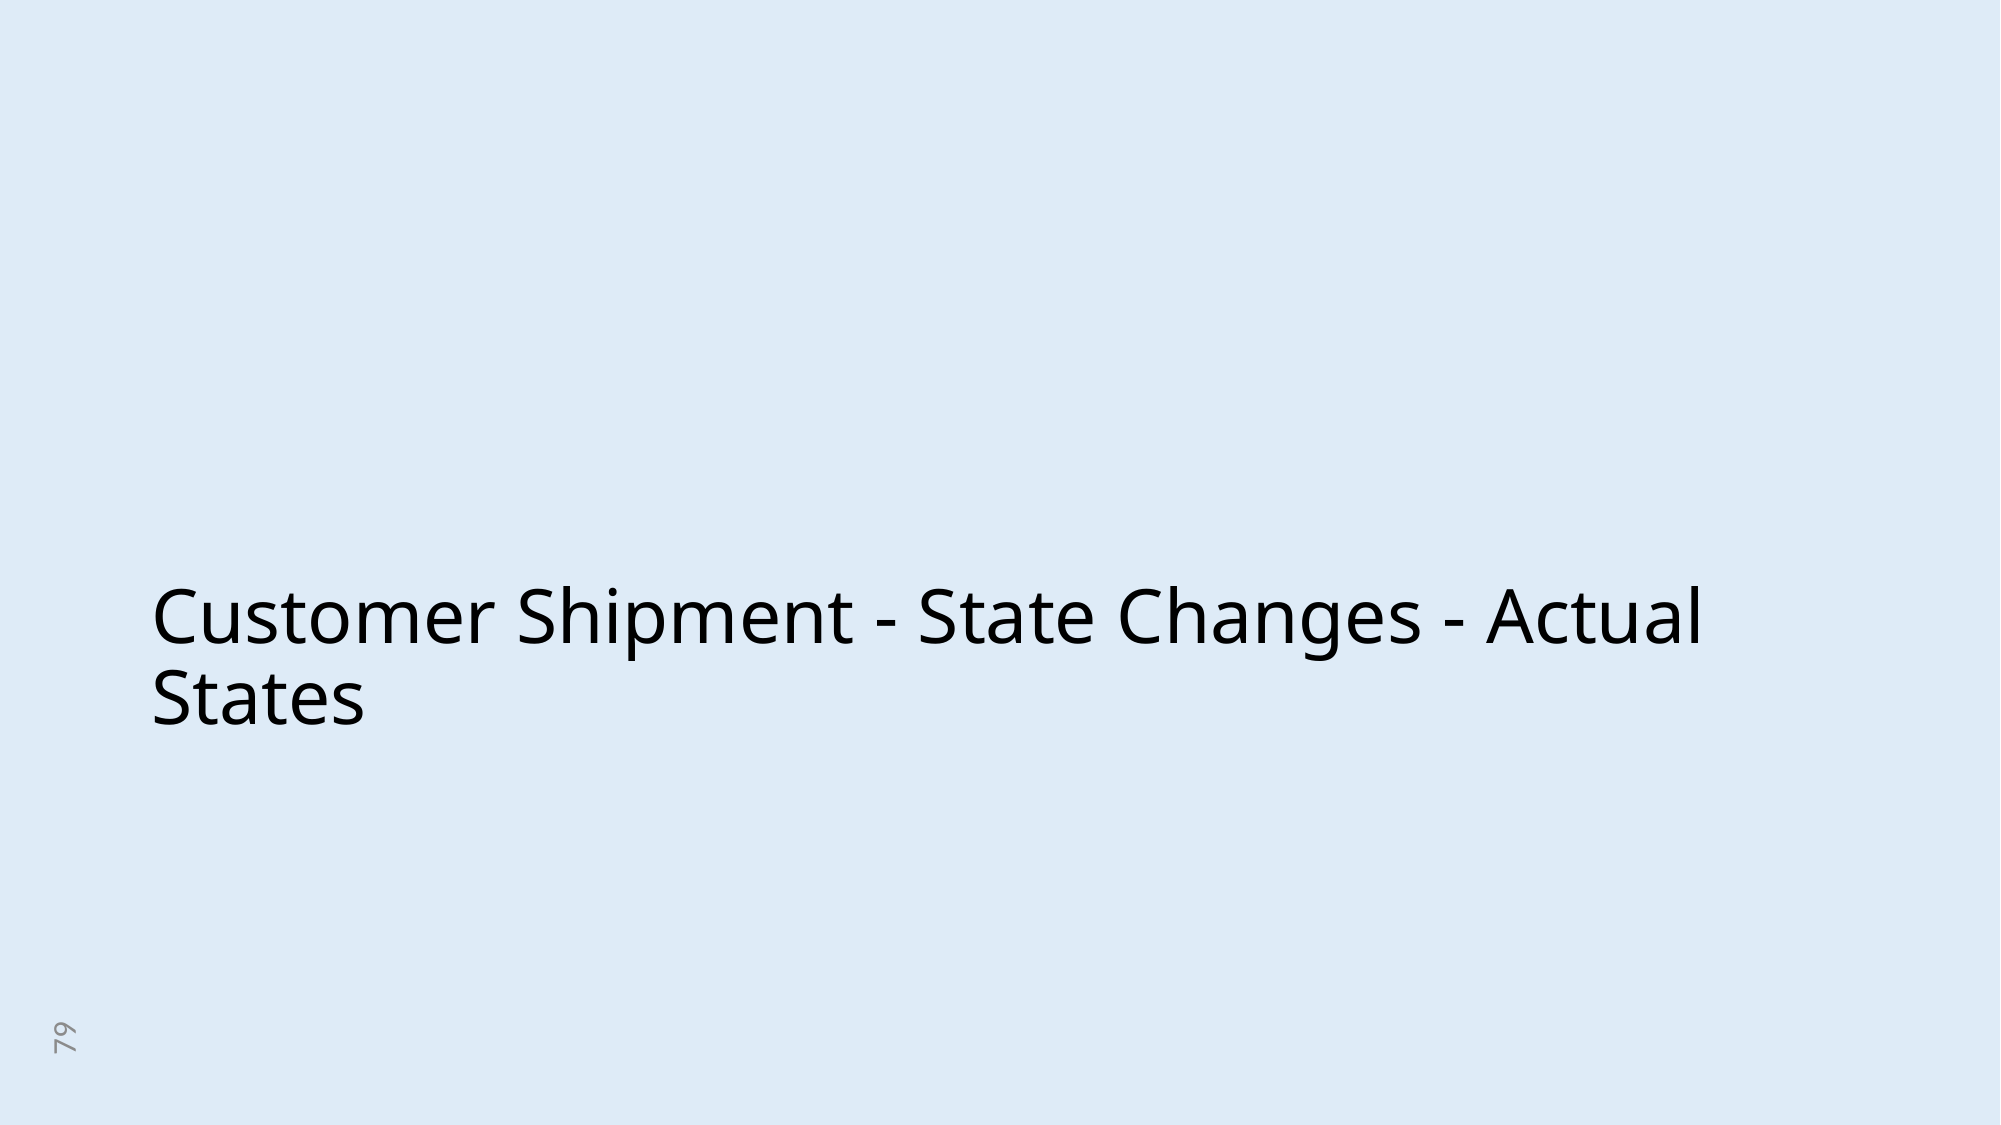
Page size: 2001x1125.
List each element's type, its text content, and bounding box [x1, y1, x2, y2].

title Customer Shipment - State Changes - Actual States [136, 280, 1862, 749]
slide_number 79 [32, 969, 93, 1108]
